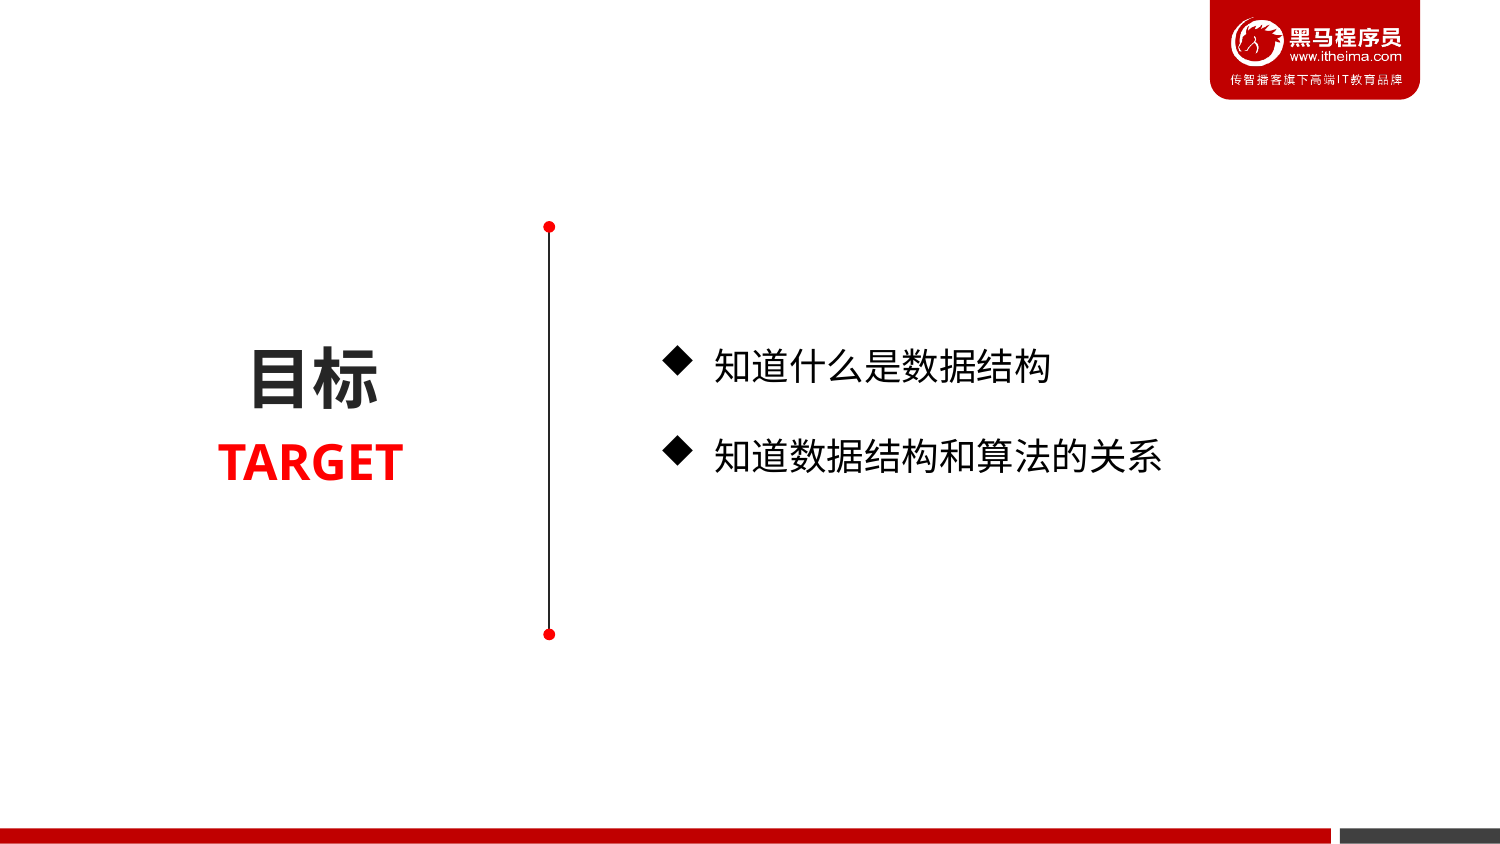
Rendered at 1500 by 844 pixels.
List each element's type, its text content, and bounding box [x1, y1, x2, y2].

text_box 目标 [171, 315, 454, 449]
picture [1212, 8, 1421, 94]
text_box 知道什么是数据结构 知道数据结构和算法的关系 [644, 290, 1179, 486]
text_box [541, 628, 558, 643]
text_box [541, 219, 558, 234]
text_box TARGET [206, 422, 544, 507]
